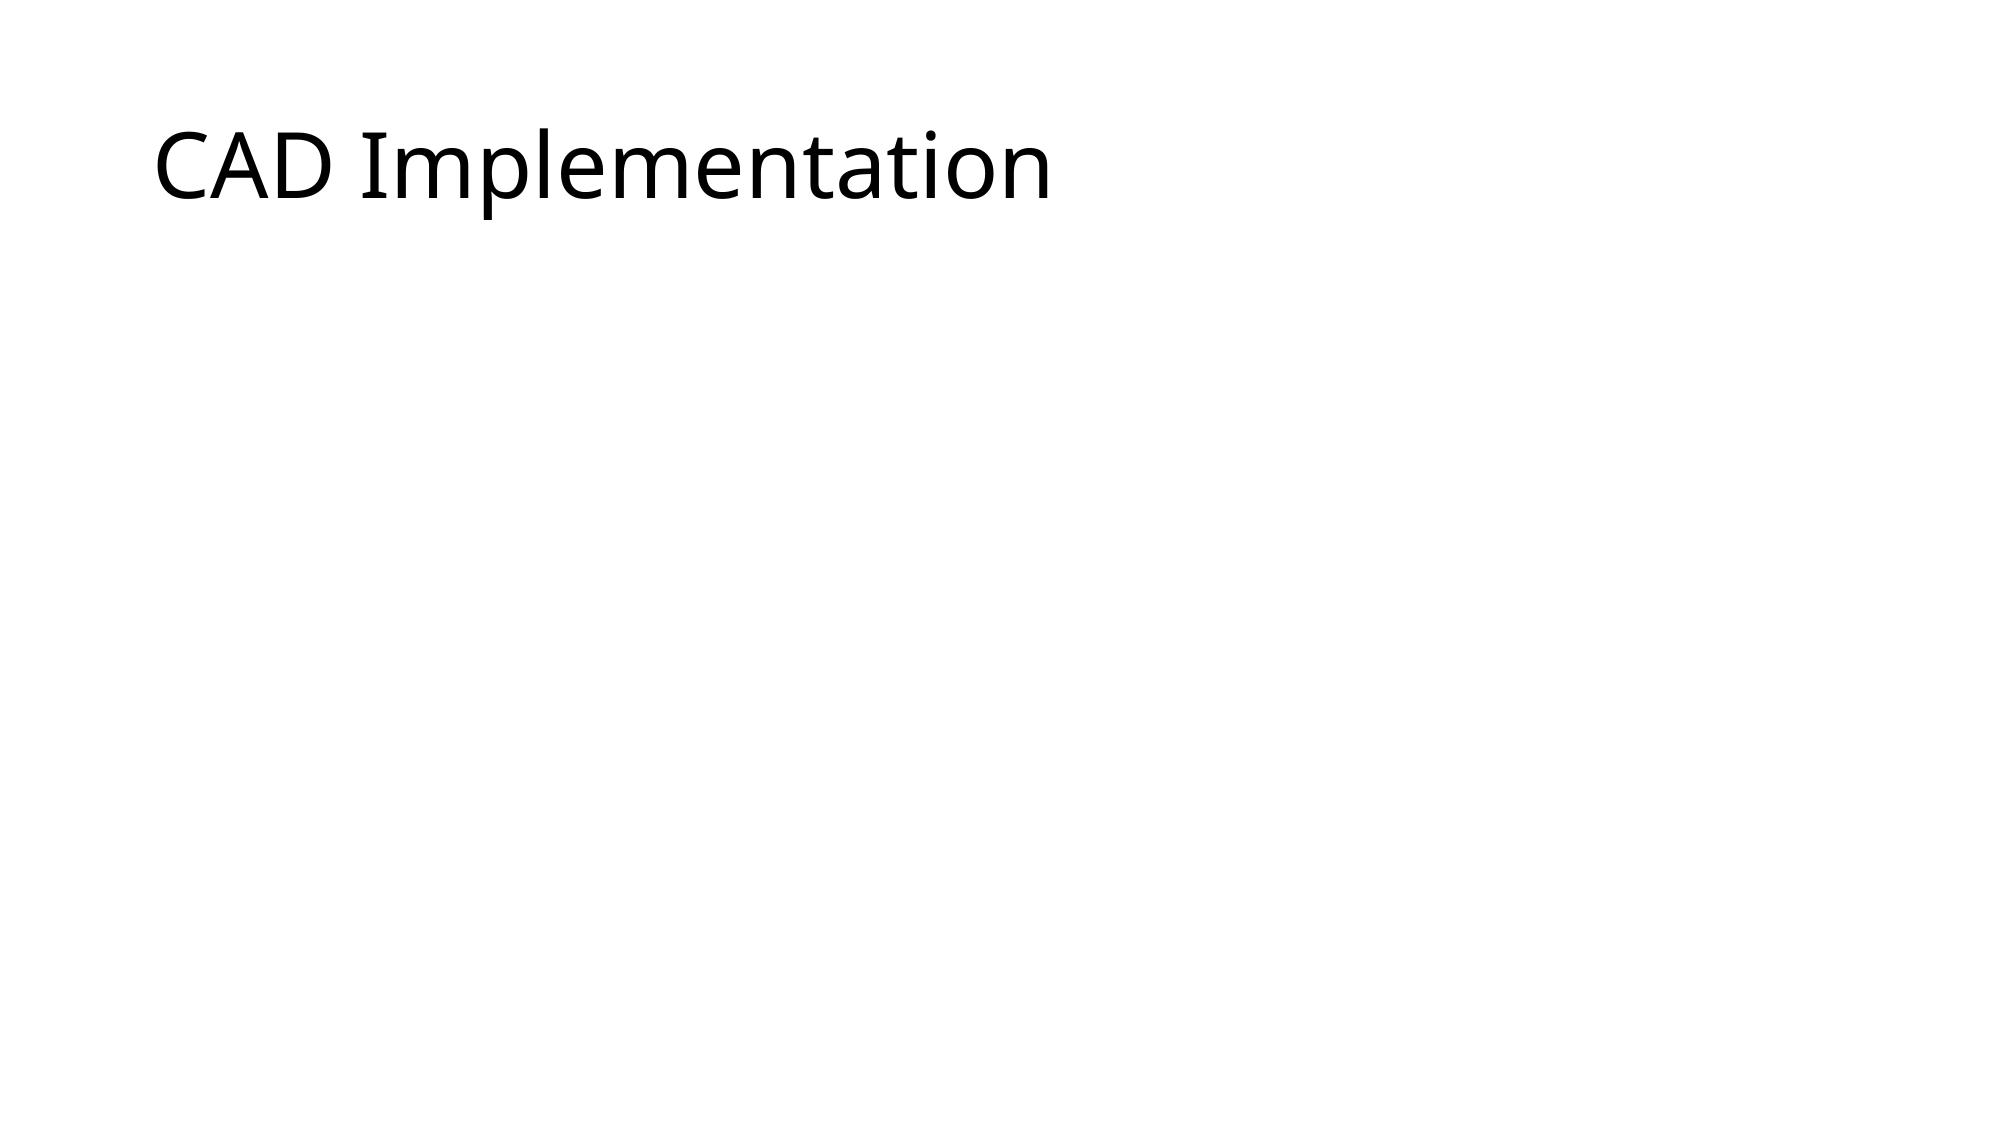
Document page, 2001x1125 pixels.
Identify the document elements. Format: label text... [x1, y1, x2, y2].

title CAD Implementation [137, 59, 1863, 278]
